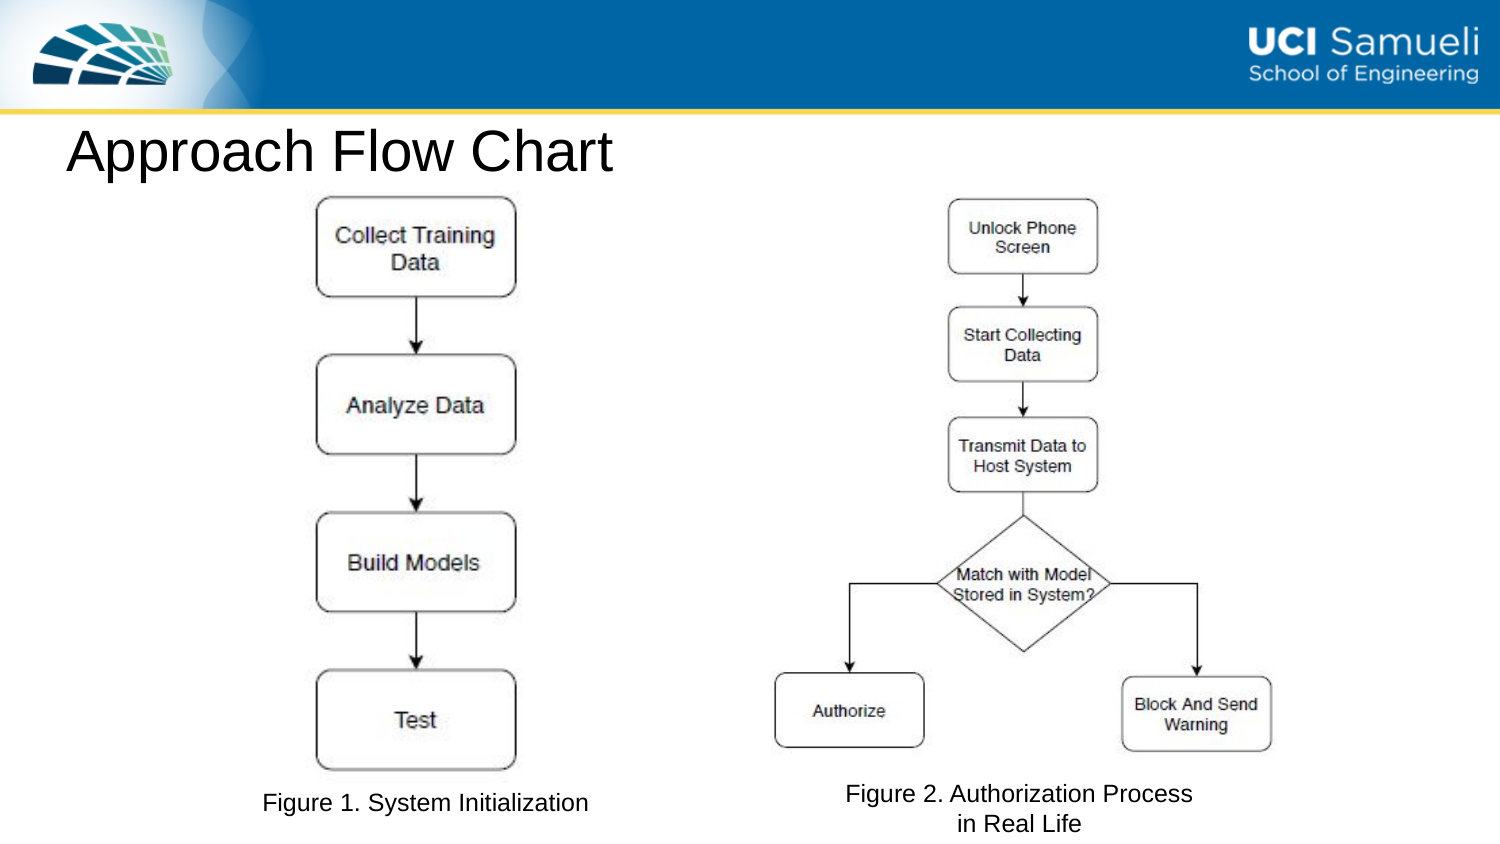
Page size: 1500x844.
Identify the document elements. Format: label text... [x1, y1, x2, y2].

title Approach Flow Chart [51, 98, 1449, 192]
picture [0, 0, 1500, 844]
text_box Figure 1. System Initialization [247, 770, 618, 824]
text_box Figure 2. Authorization Process in Real Life [820, 771, 1219, 807]
